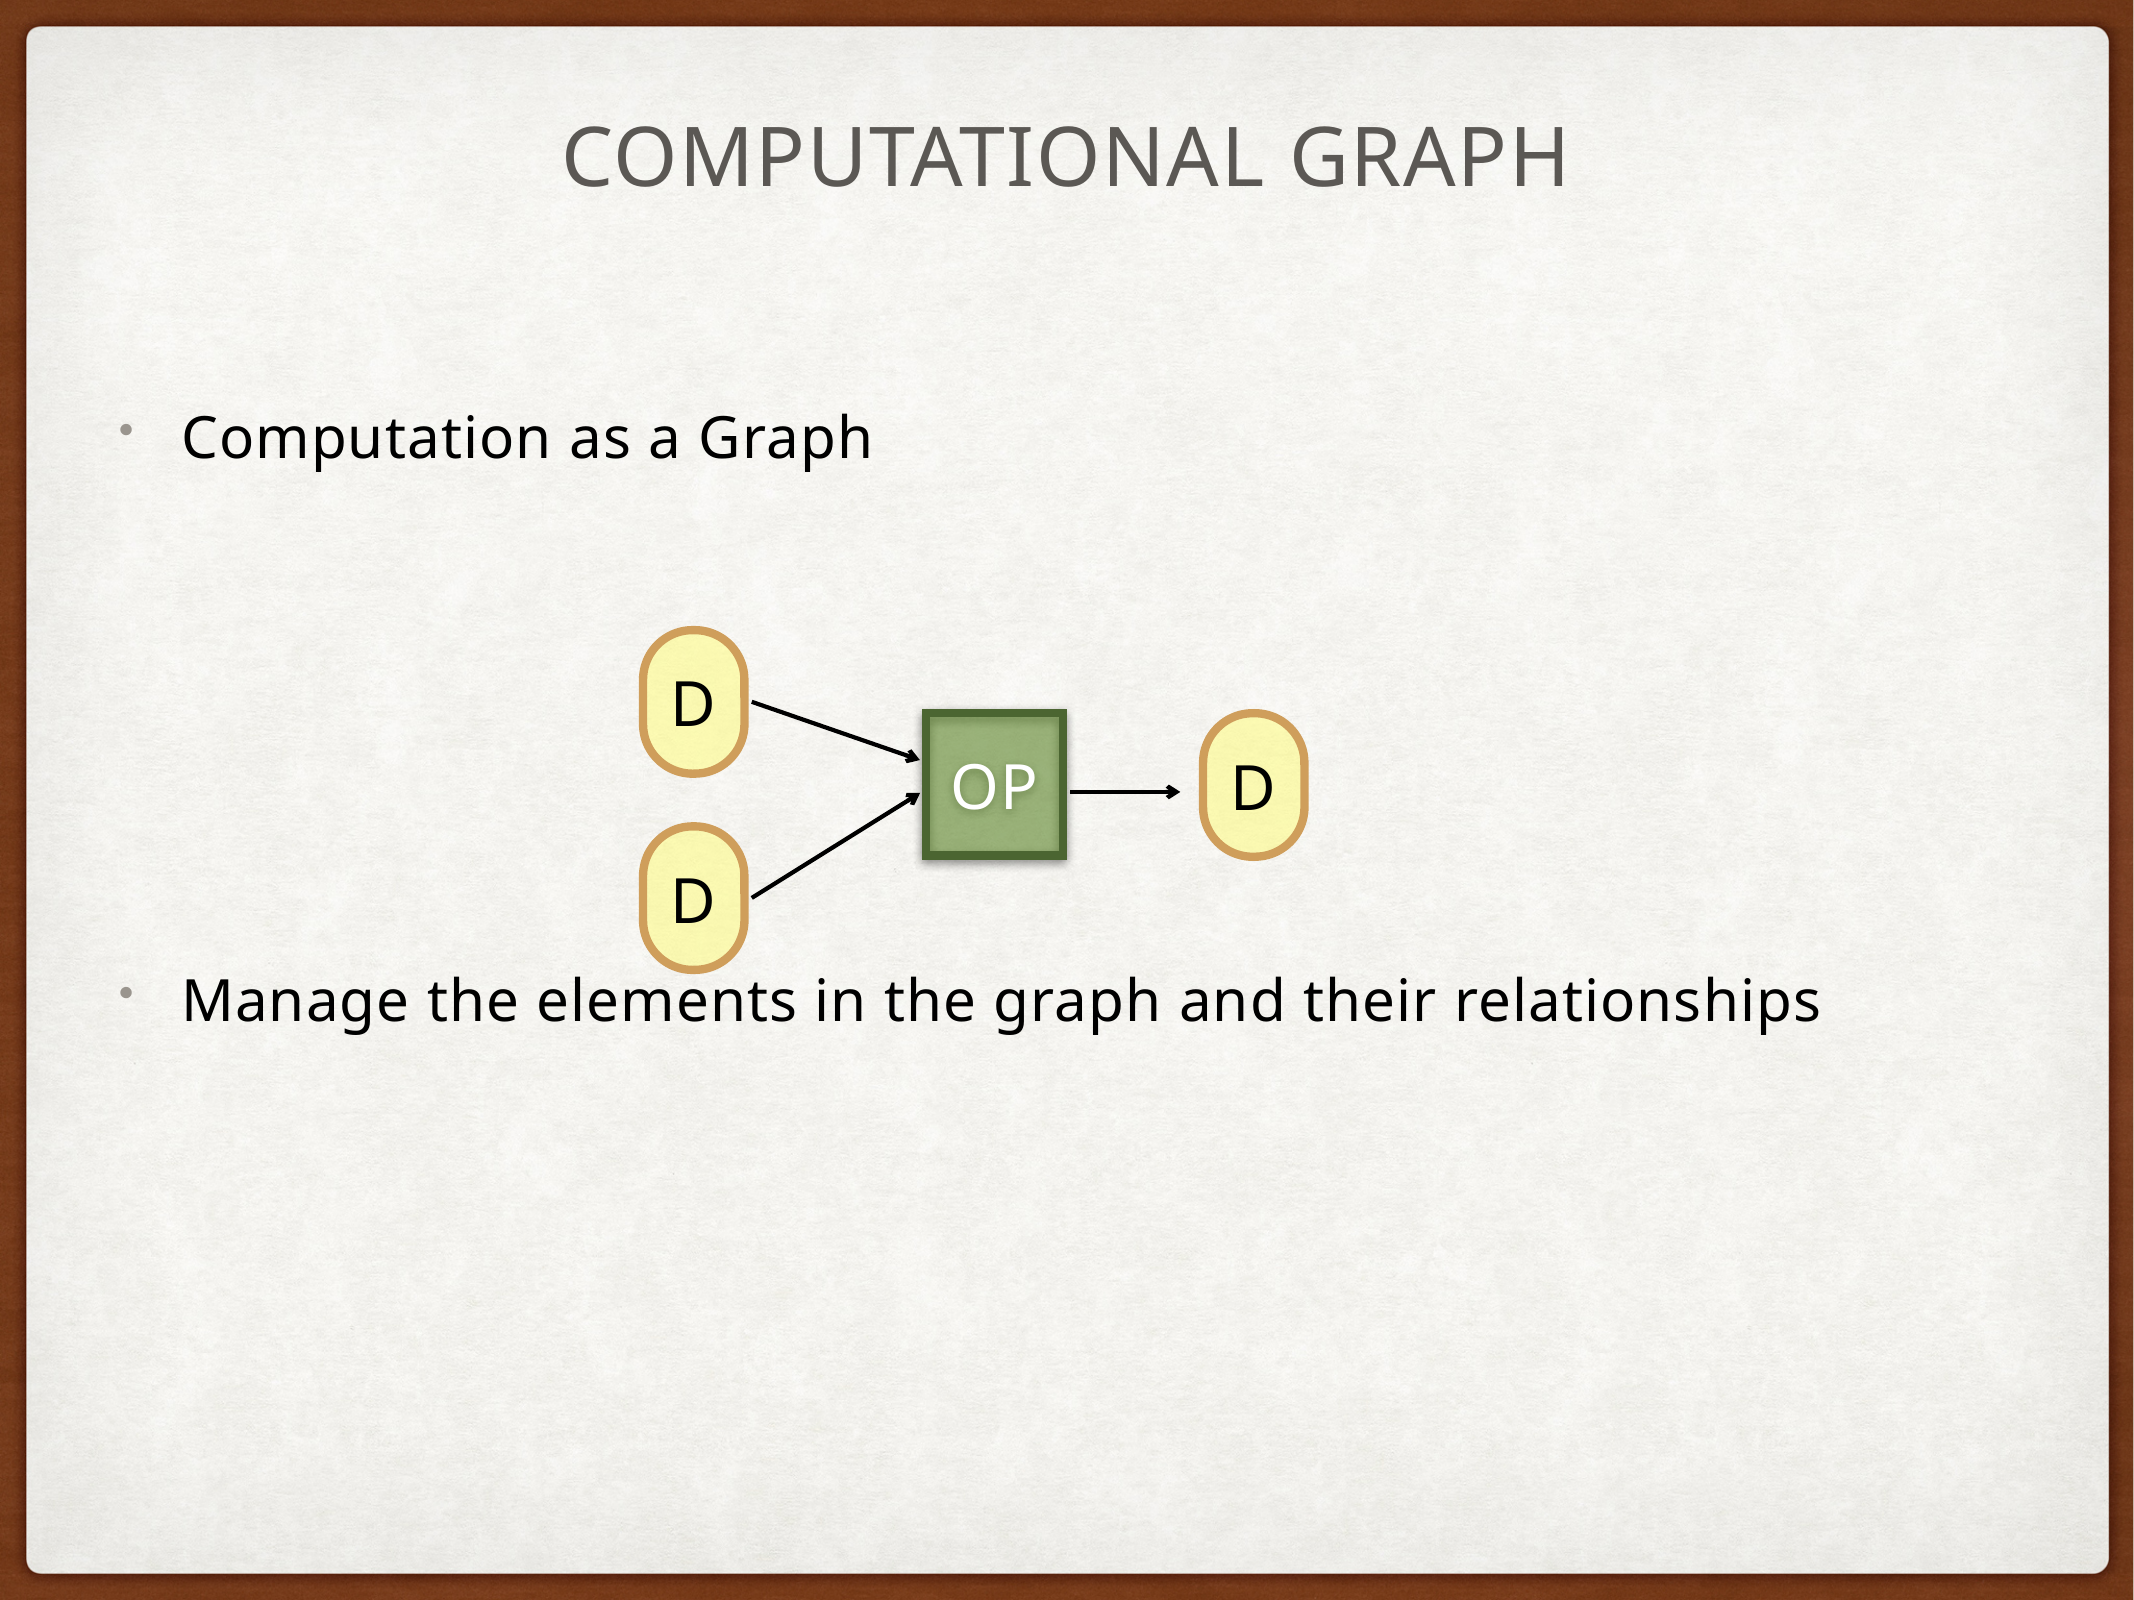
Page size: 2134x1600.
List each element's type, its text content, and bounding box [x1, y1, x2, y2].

title Computational Graph [109, 95, 2024, 220]
list Computation as a Graph Manage the elements in the graph and their relationships [109, 391, 1919, 1420]
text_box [642, 629, 1305, 971]
picture [0, 0, 2134, 1600]
